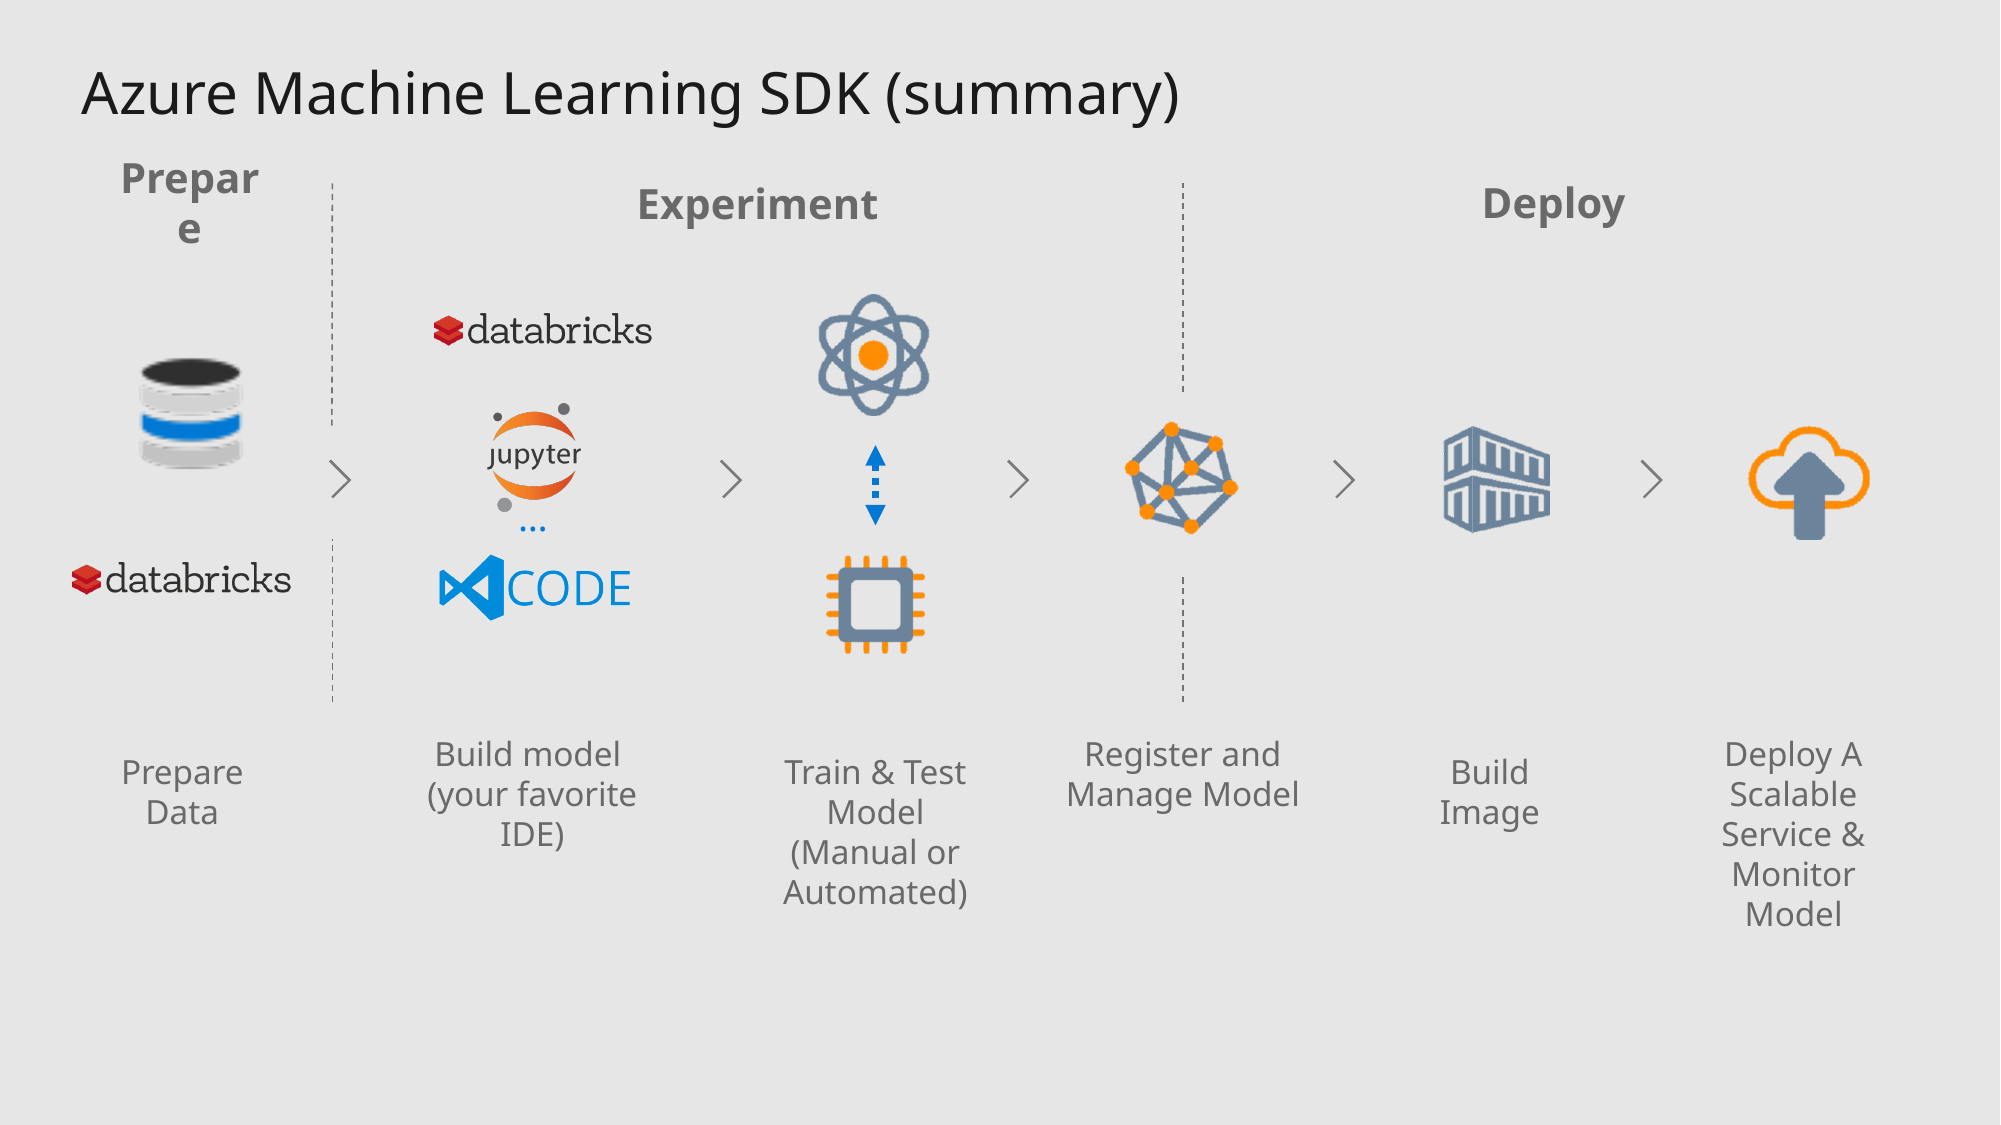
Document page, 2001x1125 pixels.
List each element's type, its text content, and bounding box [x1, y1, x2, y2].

text_box Train & Test Model (Manual or Automated) [763, 751, 988, 911]
text_box Build Image [1419, 751, 1561, 832]
text_box Register and Manage Model [1048, 733, 1318, 814]
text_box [439, 402, 630, 621]
text_box [719, 459, 743, 499]
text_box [812, 294, 939, 655]
text_box Deploy A Scalable Service & Monitor Model [1701, 733, 1885, 934]
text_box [128, 351, 250, 495]
text_box Azure Machine Learning SDK (summary) [67, 48, 1196, 134]
picture [1748, 418, 1870, 541]
text_box [1006, 459, 1030, 499]
picture [65, 495, 298, 663]
text_box Prepare [111, 151, 268, 252]
text_box Prepare Data [103, 751, 261, 832]
picture [1436, 418, 1561, 540]
text_box Deploy [1182, 176, 1924, 227]
text_box [1332, 459, 1356, 499]
picture [1120, 416, 1245, 539]
text_box Experiment [332, 177, 1182, 228]
text_box Build model (your favorite IDE) [405, 733, 659, 854]
text_box [328, 459, 352, 499]
picture [427, 255, 660, 402]
text_box [1639, 459, 1664, 499]
